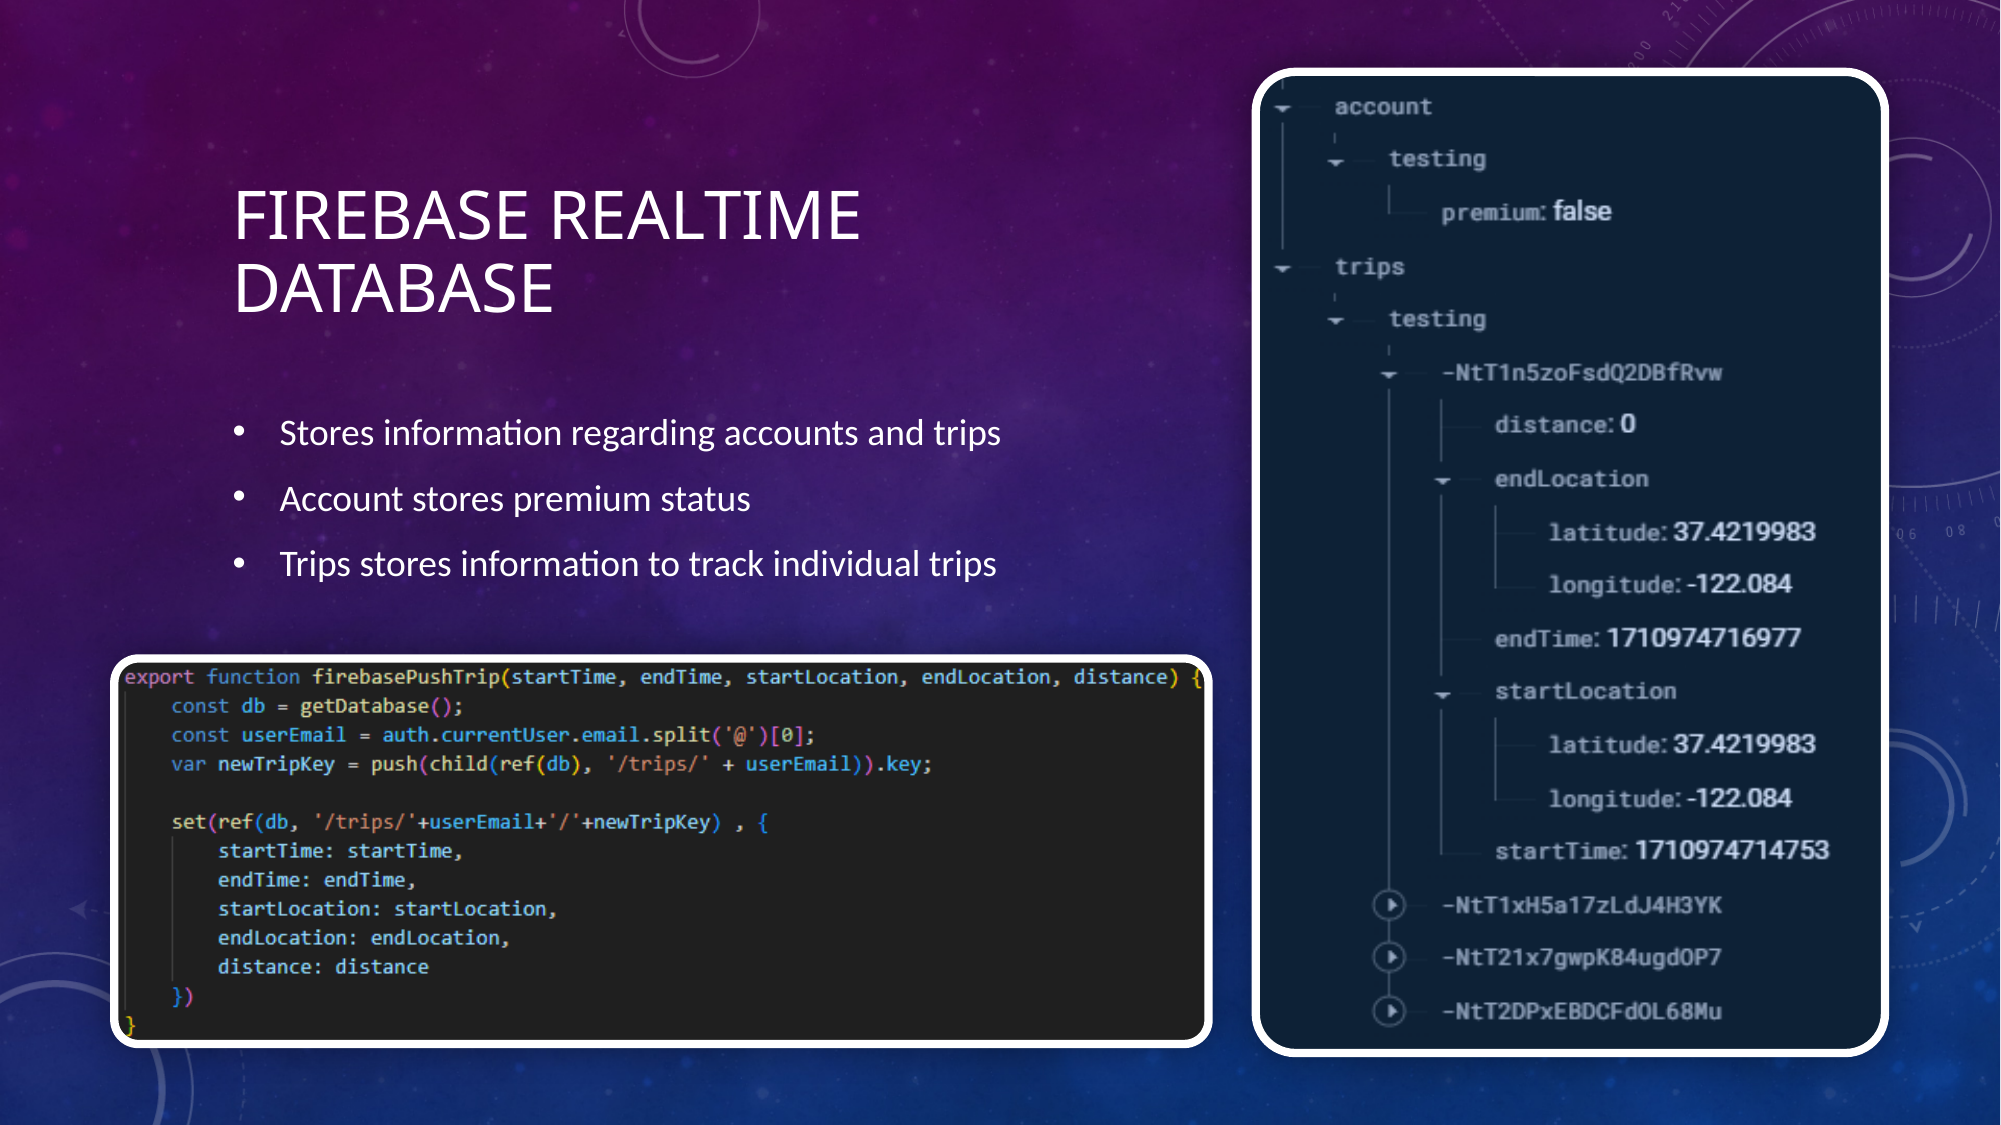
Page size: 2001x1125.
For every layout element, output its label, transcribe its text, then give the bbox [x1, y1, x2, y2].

list Stores information regarding accounts and trips Account stores premium status Trips stores information to track individual trips [217, 351, 1178, 628]
picture [0, 0, 2001, 1125]
title Firebase Realtime Database [217, 169, 891, 339]
